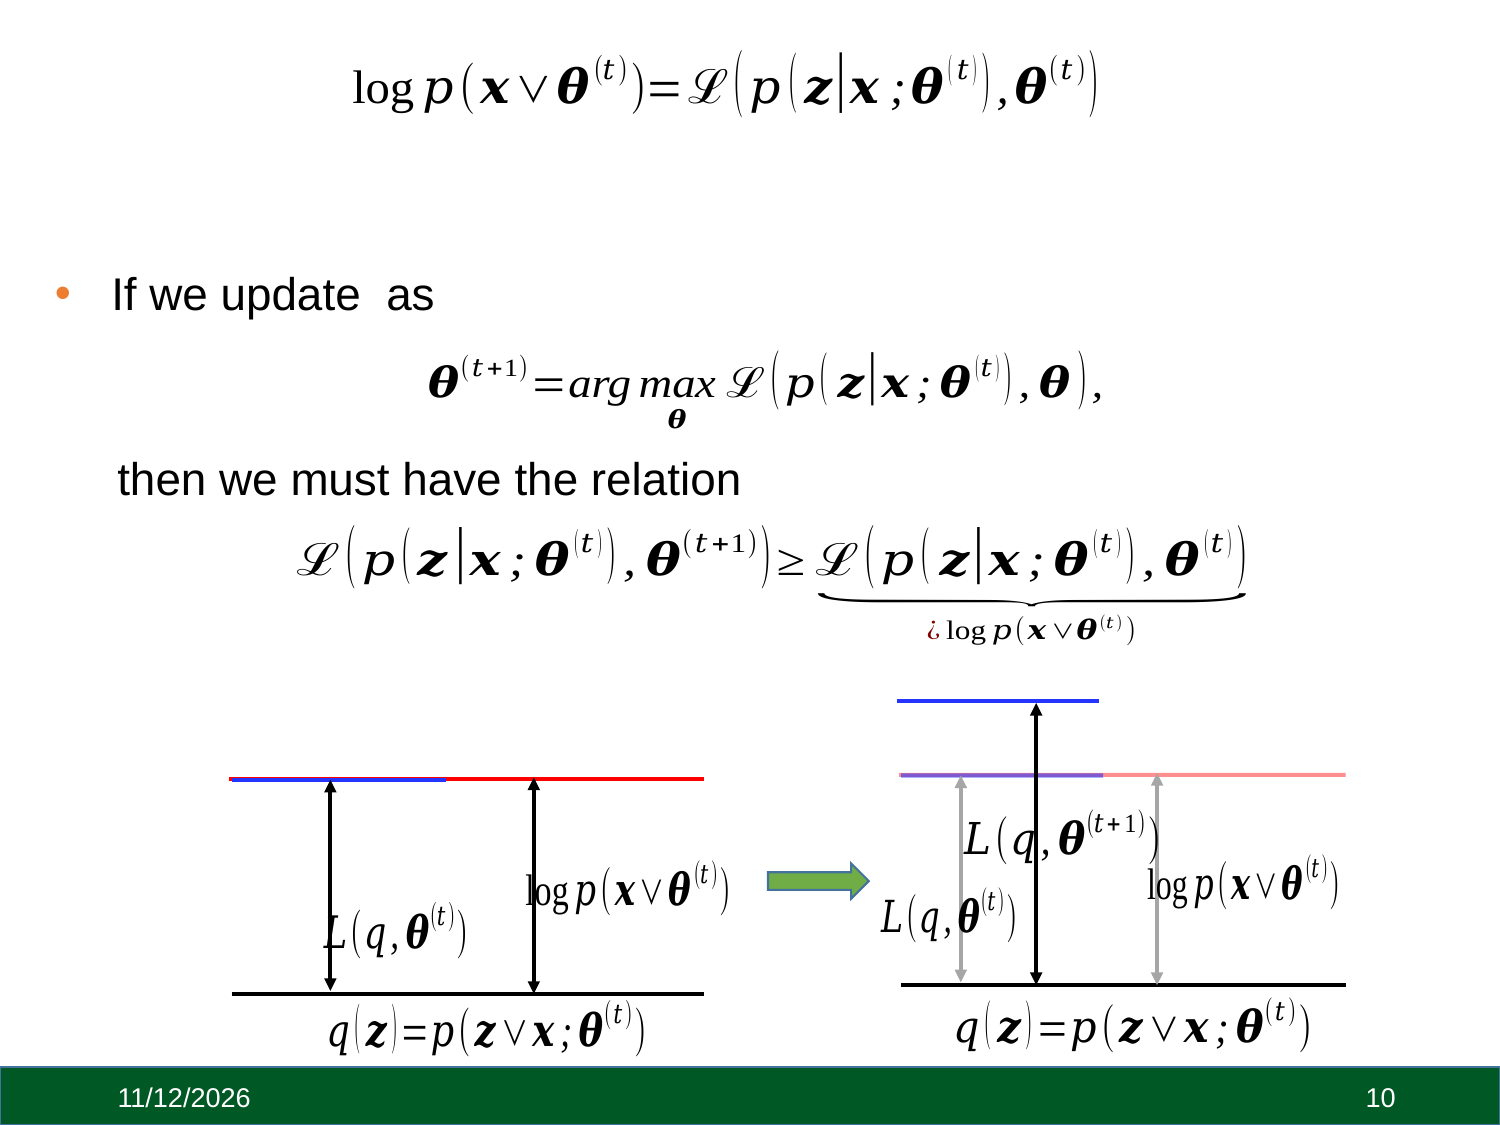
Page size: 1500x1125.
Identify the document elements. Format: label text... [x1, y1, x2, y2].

text_box then we must have the relation [102, 442, 1368, 512]
slide_number 10 [1080, 1067, 1411, 1125]
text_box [229, 700, 1346, 1059]
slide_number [102, 1067, 441, 1125]
